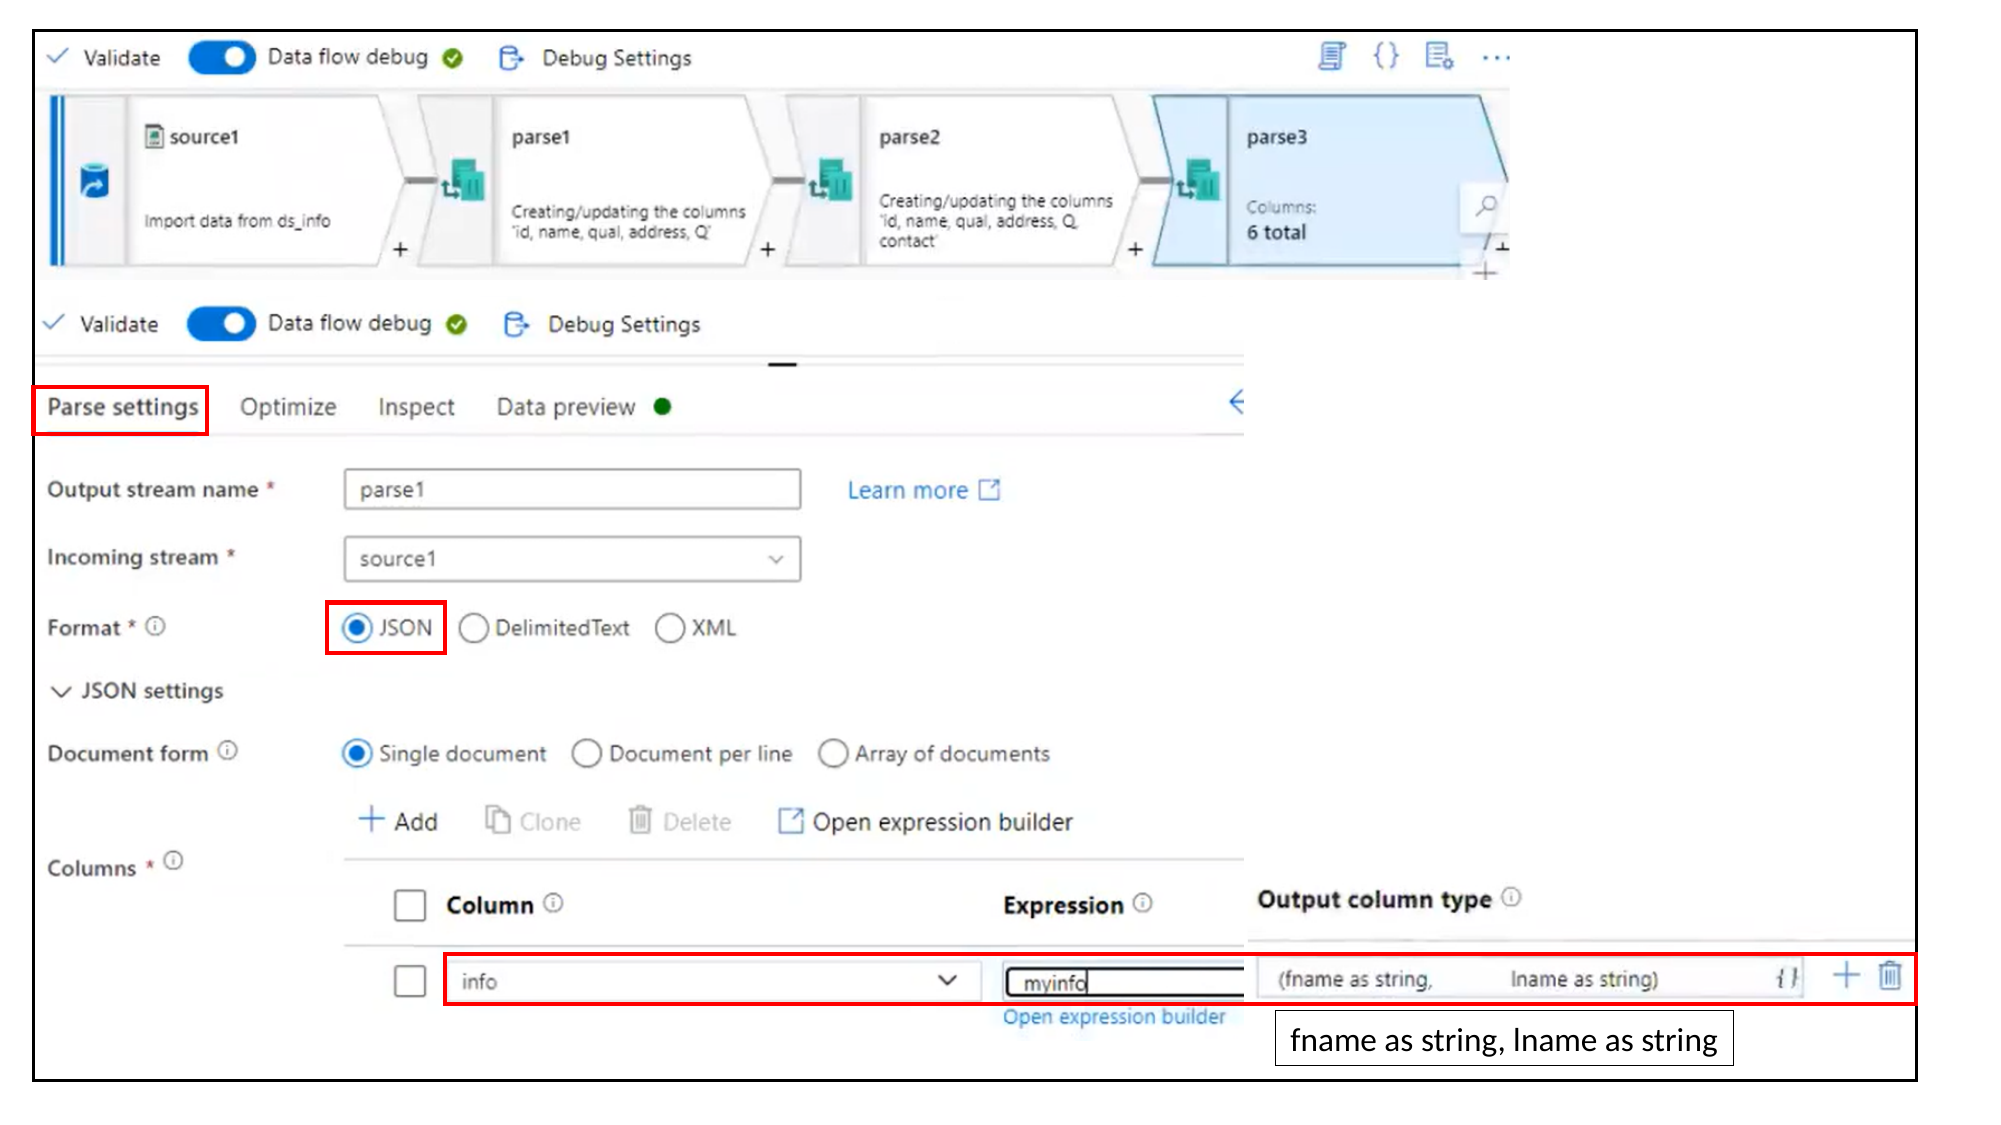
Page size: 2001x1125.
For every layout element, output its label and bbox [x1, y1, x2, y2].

picture [33, 296, 1244, 1041]
picture [33, 30, 1510, 281]
picture [1247, 870, 1917, 1009]
text_box [32, 29, 1917, 953]
text_box [32, 435, 1917, 1081]
